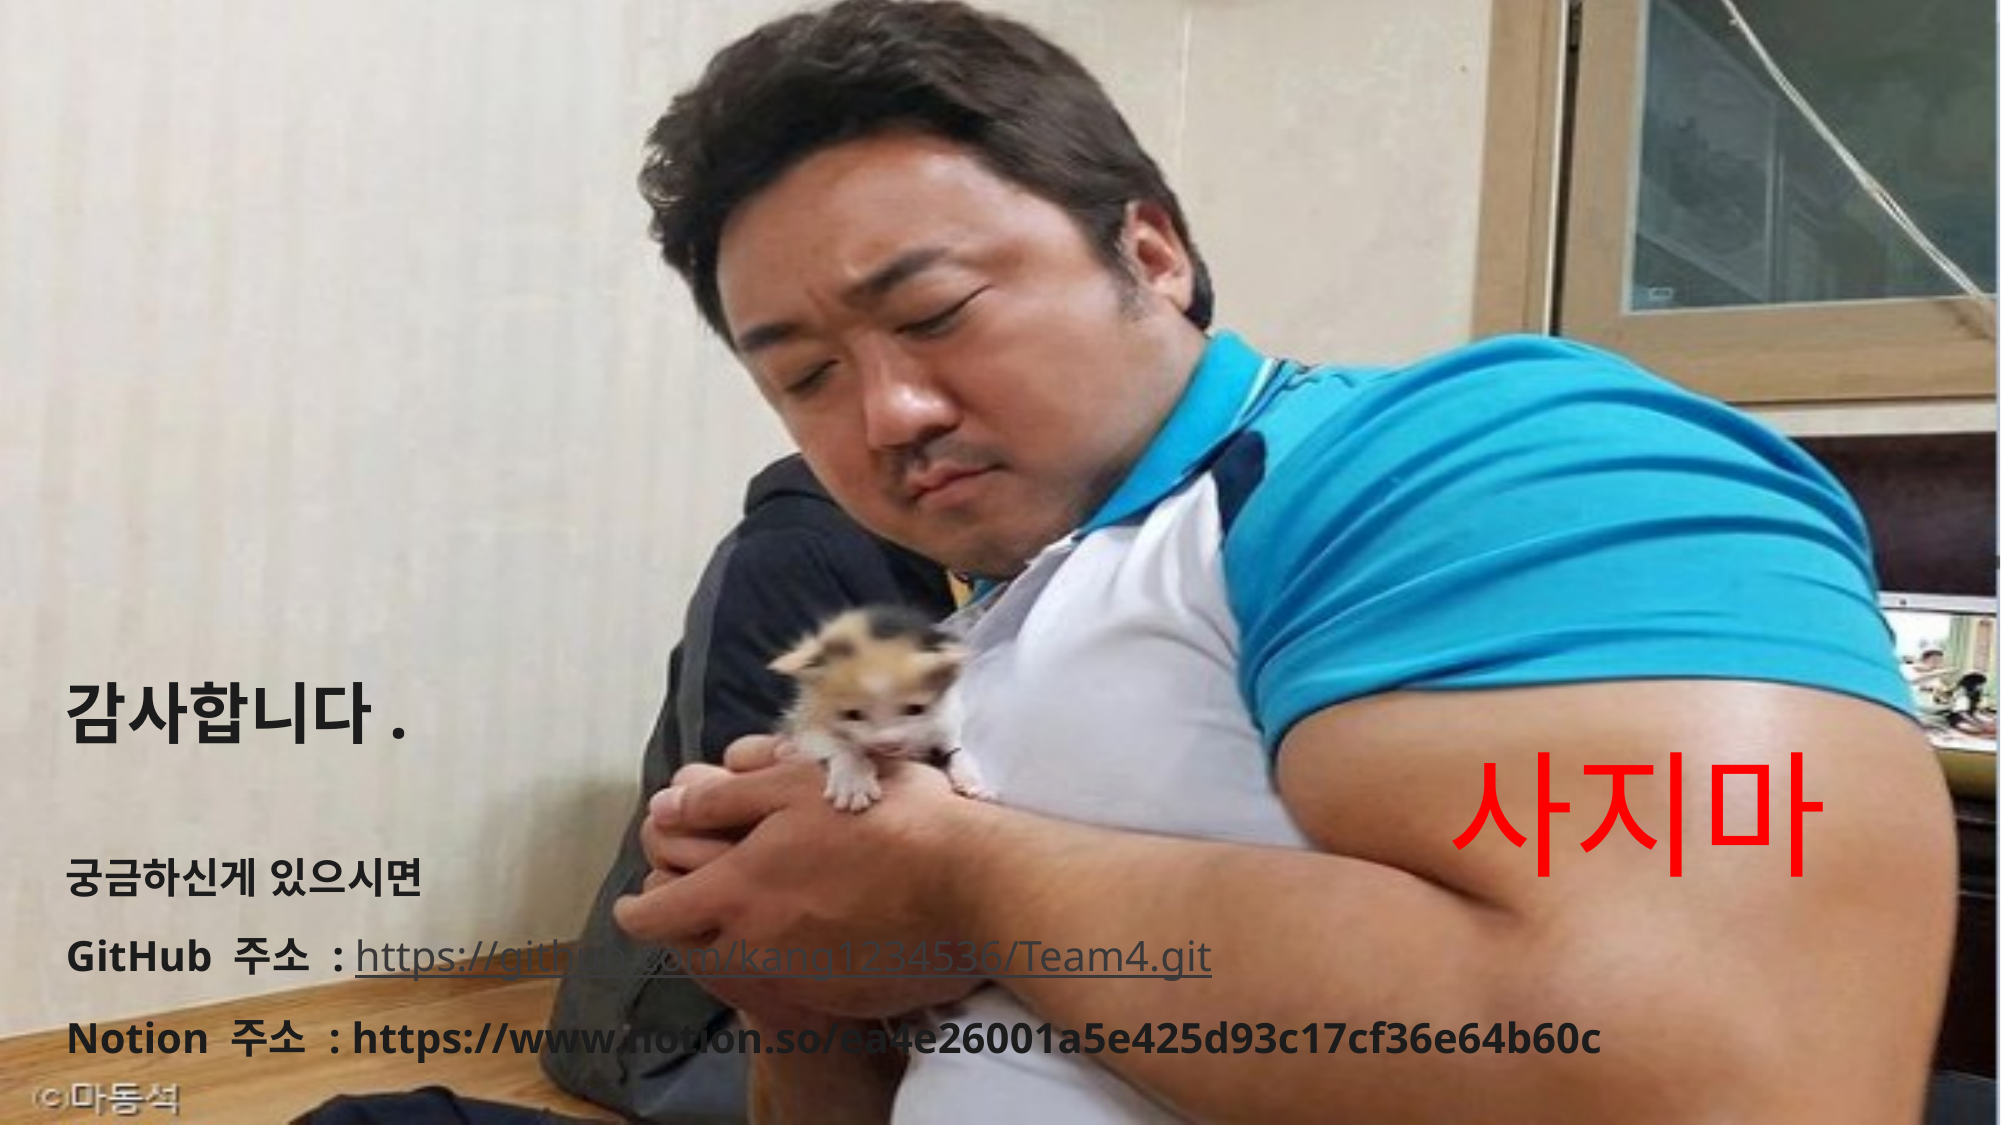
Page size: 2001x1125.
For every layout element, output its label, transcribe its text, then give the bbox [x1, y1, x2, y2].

text_box 사지마 [1432, 721, 1842, 902]
picture [0, 0, 2001, 1125]
title 감사합니다. 궁금하신게 있으시면 GitHub 주소 : https://github.com/kang1234536/Team4.git Notion 주소 : https://www.notion.so/ea4e26001a5e425d93c17cf36e64b60c [50, 738, 1952, 956]
